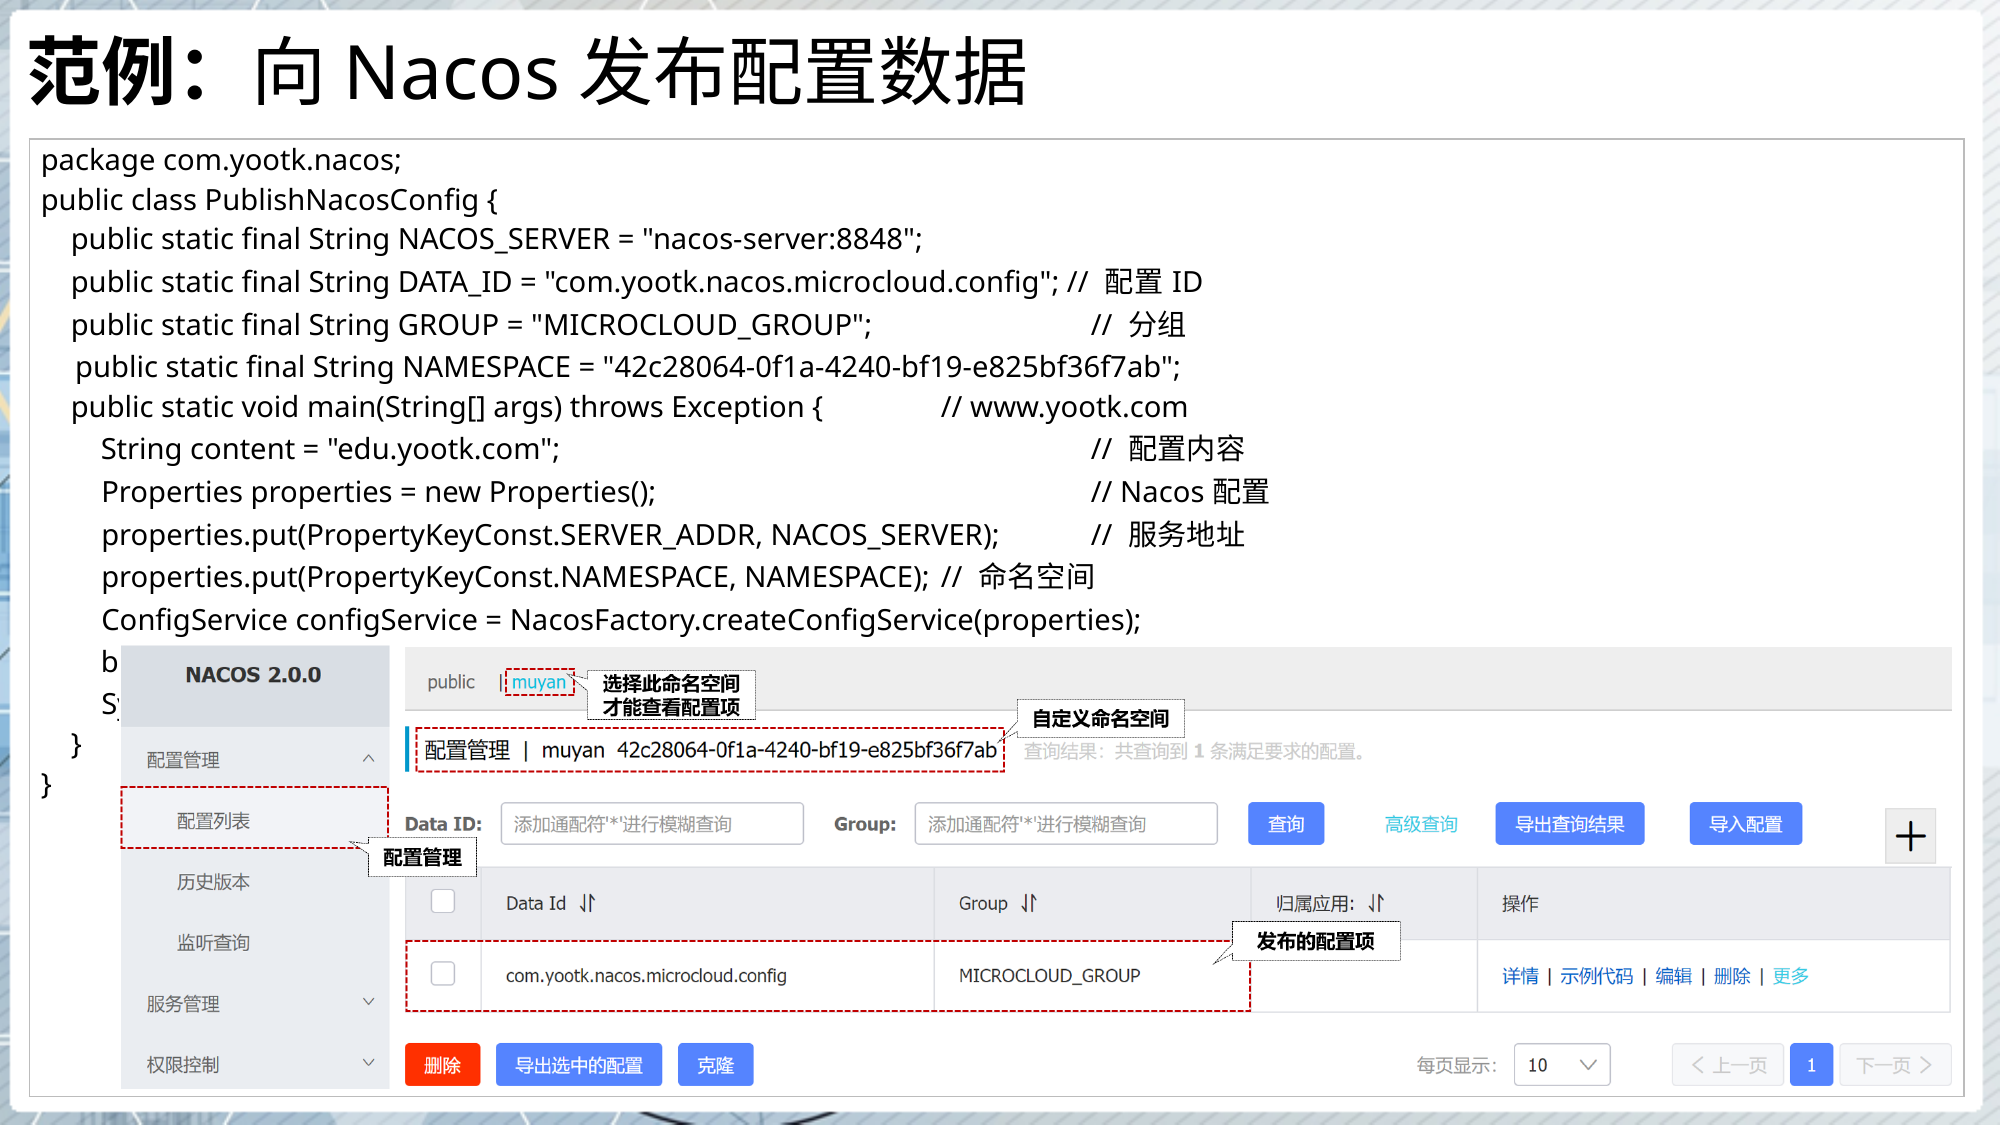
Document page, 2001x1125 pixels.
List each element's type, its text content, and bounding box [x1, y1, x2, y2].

table_header package com.yootk.nacos; public class PublishNacosConfig { public static final String NACOS_SERVER = "nacos-server:8848"; public static final String DATA_ID = "com.yootk.nacos.microcloud.config"; // 配置ID public static final String GROUP = "MICROCLOUD_GROUP"; // 分组 public static final String NAMESPACE = "42c28064-0f1a-4240-bf19-e825bf36f7ab"; public static void main(String[] args) throws Exception { // www.yootk.com String content = "edu.yootk.com"; // 配置内容 Properties properties = new Properties(); // Nacos配置 properties.put(PropertyKeyConst.SERVER_ADDR, NACOS_SERVER); // 服务地址 properties.put(PropertyKeyConst.NAMESPACE, NAMESPACE); // 命名空间 ConfigService configService = NacosFactory.createConfigService(properties); boolean isOk = configService.publishConfig(DATA_ID, GROUP, content); // 配置发布 System.out.println(isOk ? "Nacos配置发布成功！" : "Nacos配置发布失败！"); } } [30, 140, 1963, 1096]
title 范例：向Nacos发布配置数据 [11, 11, 1983, 140]
picture [0, 0, 2000, 1125]
